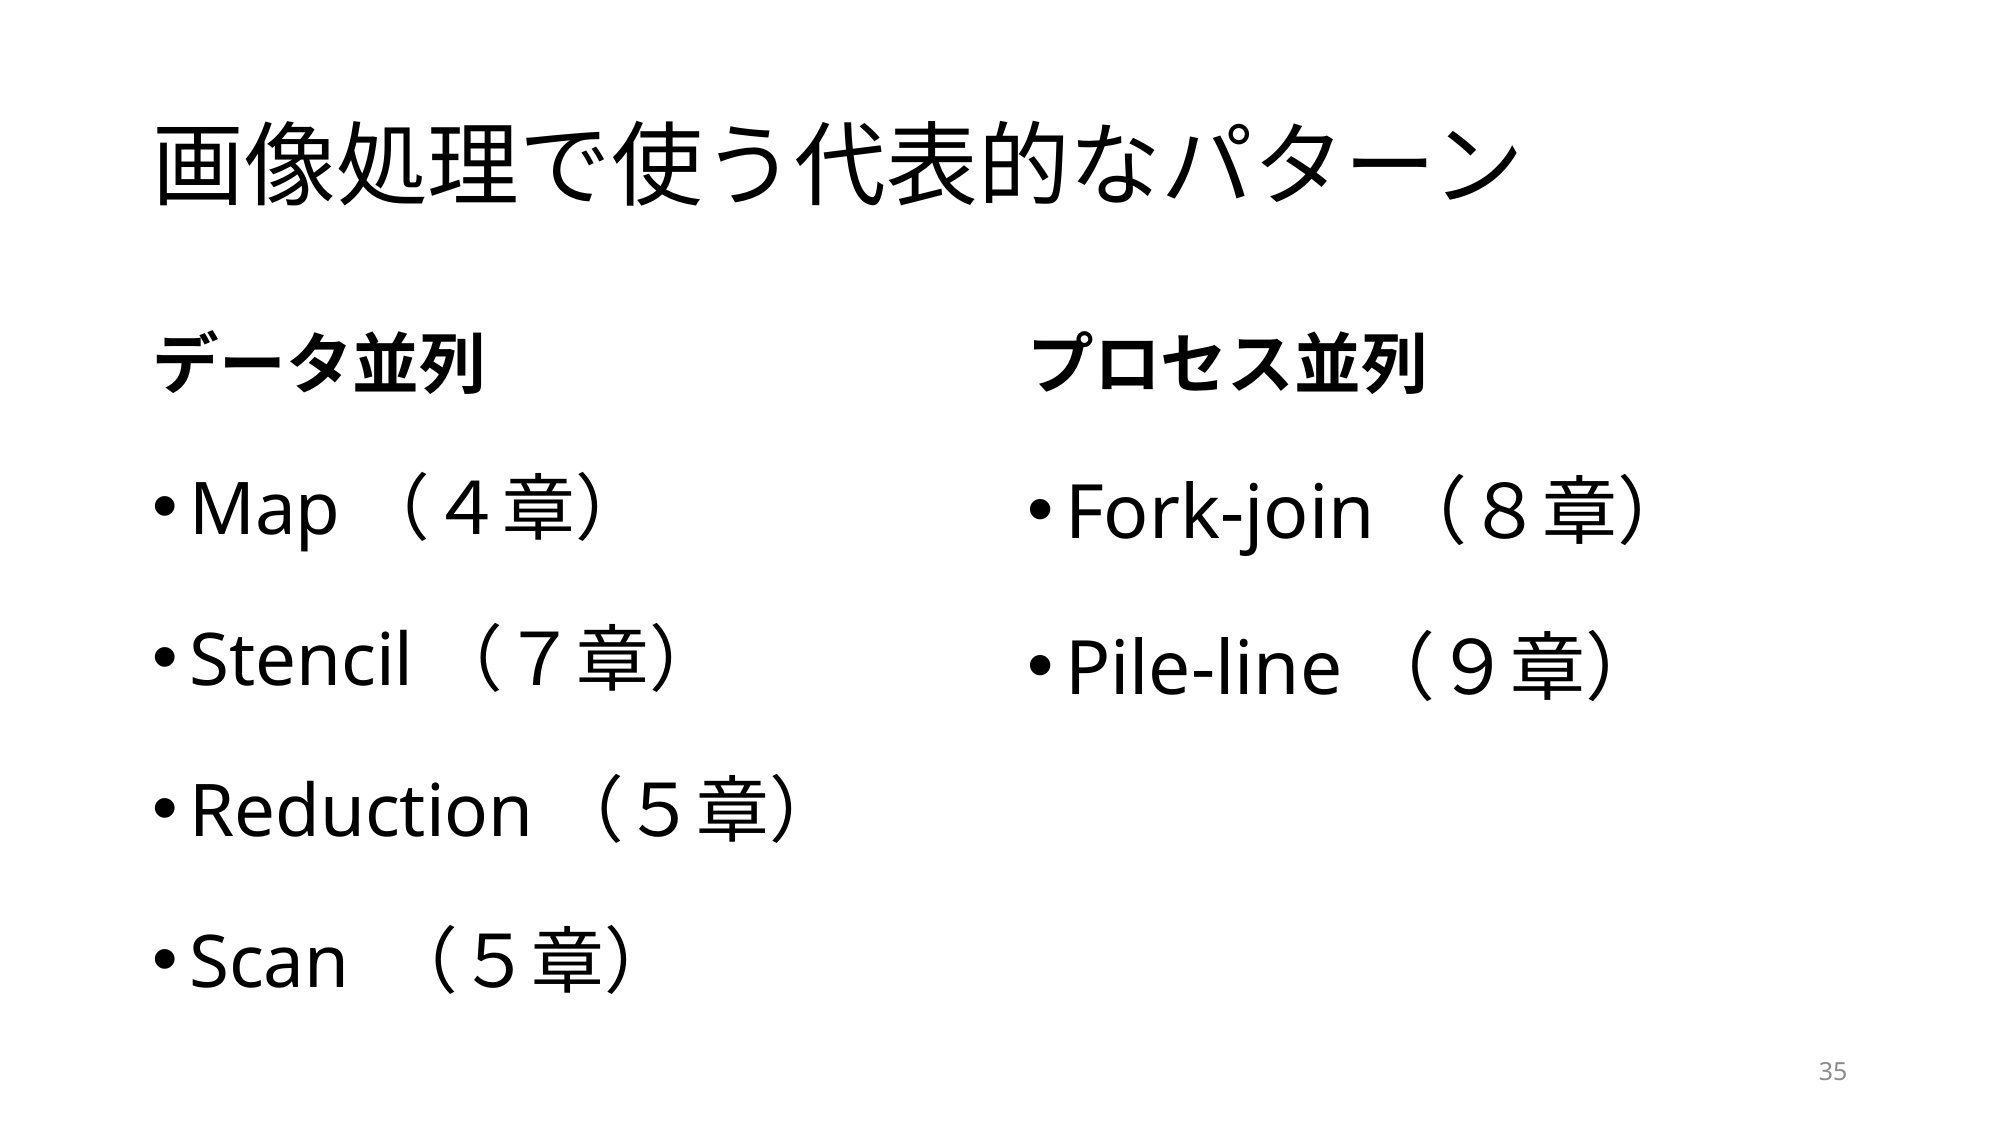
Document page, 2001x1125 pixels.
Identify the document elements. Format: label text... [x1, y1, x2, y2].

list データ並列 [137, 275, 984, 410]
slide_number 35 [1412, 1042, 1863, 1103]
list Map（４章） Stencil（７章） Reduction（５章） Scan （５章） [137, 410, 984, 1016]
list Fork-join（８章） Pile-line（９章） [1012, 410, 1863, 1016]
title 画像処理で使う代表的なパターン [137, 59, 1863, 278]
list プロセス並列 [1012, 275, 1863, 410]
